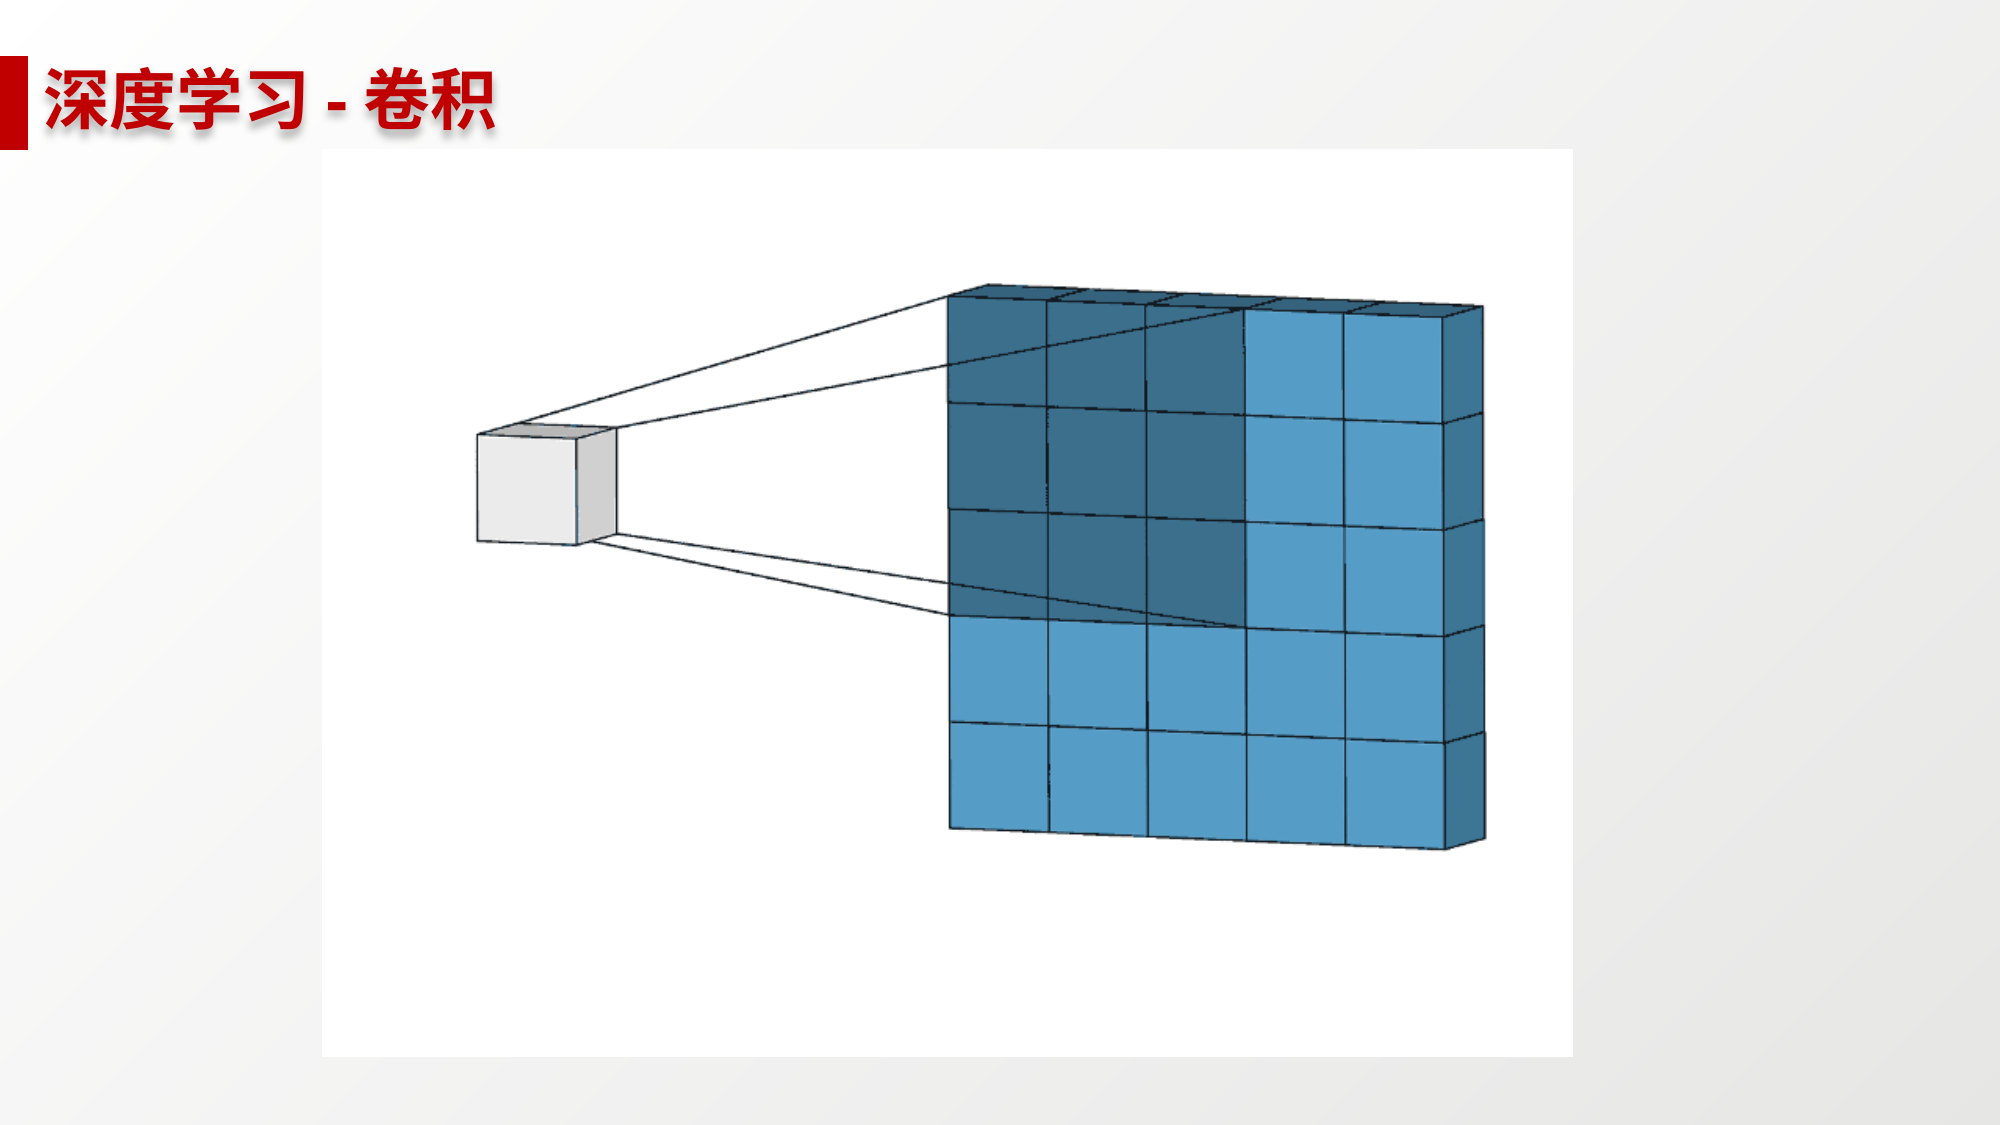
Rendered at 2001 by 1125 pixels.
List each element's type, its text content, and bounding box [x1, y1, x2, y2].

title 深度学习-卷积 [28, 56, 1829, 150]
picture [322, 149, 1573, 1057]
